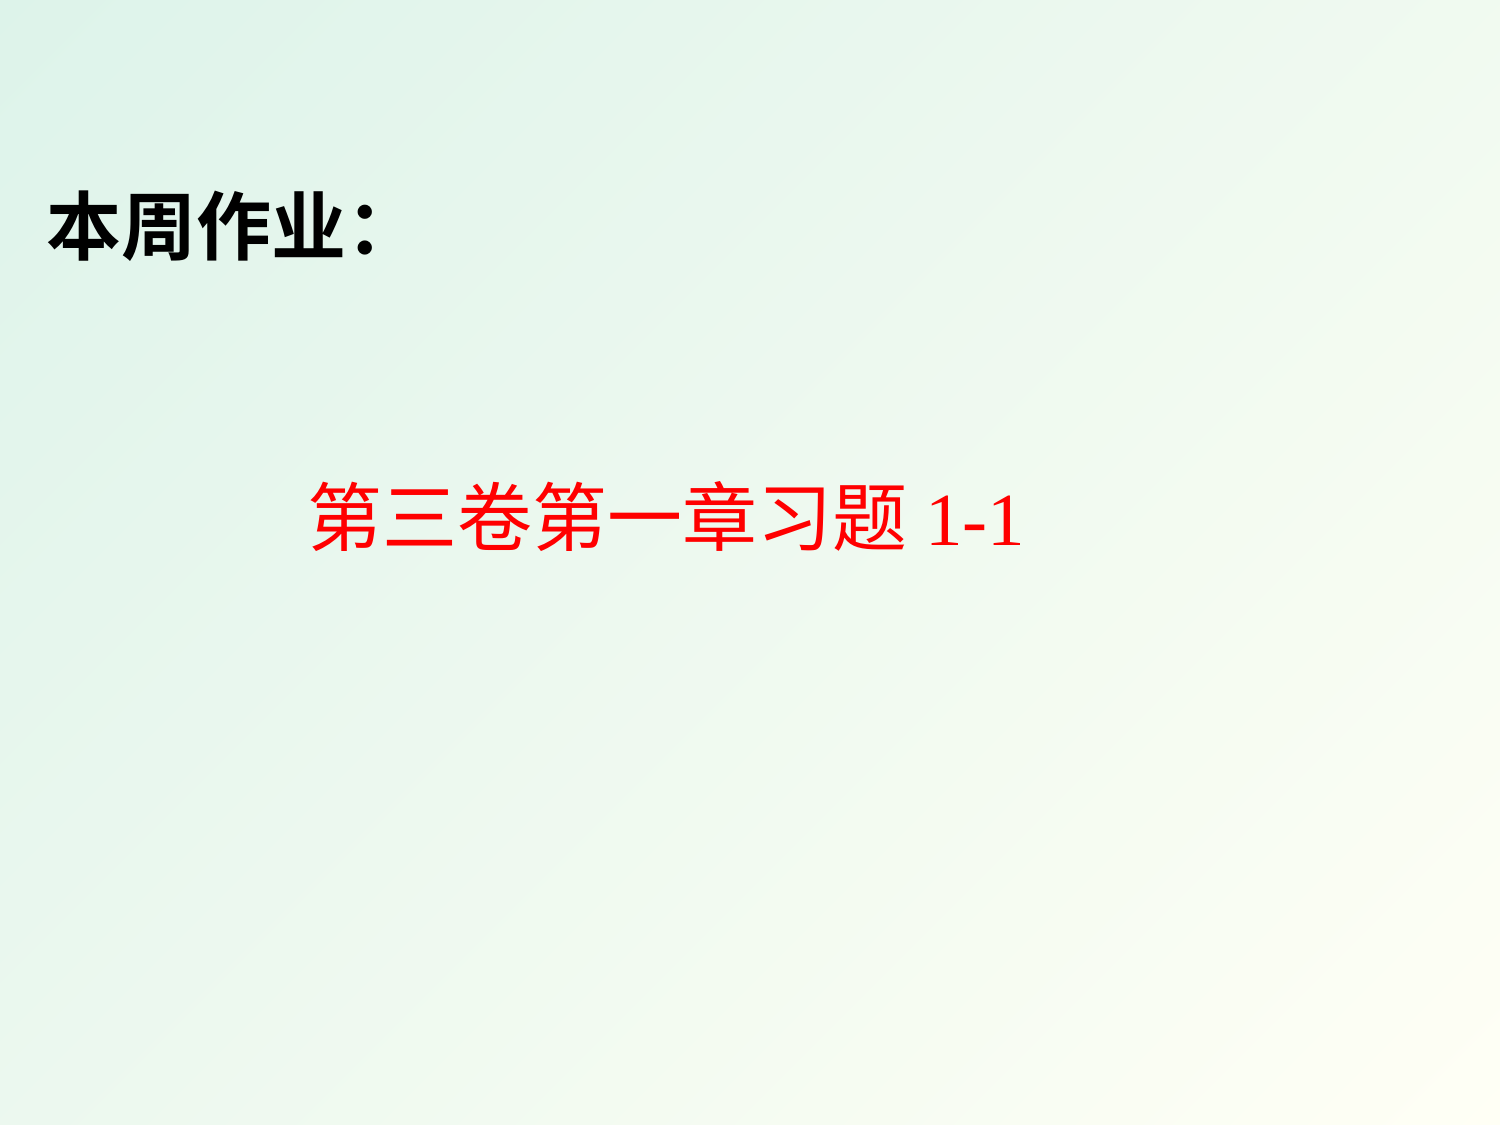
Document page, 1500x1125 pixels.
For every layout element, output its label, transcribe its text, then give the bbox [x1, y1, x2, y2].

text_box 本周作业： [32, 171, 591, 277]
text_box 第三卷第一章习题1-1 [292, 463, 1174, 568]
